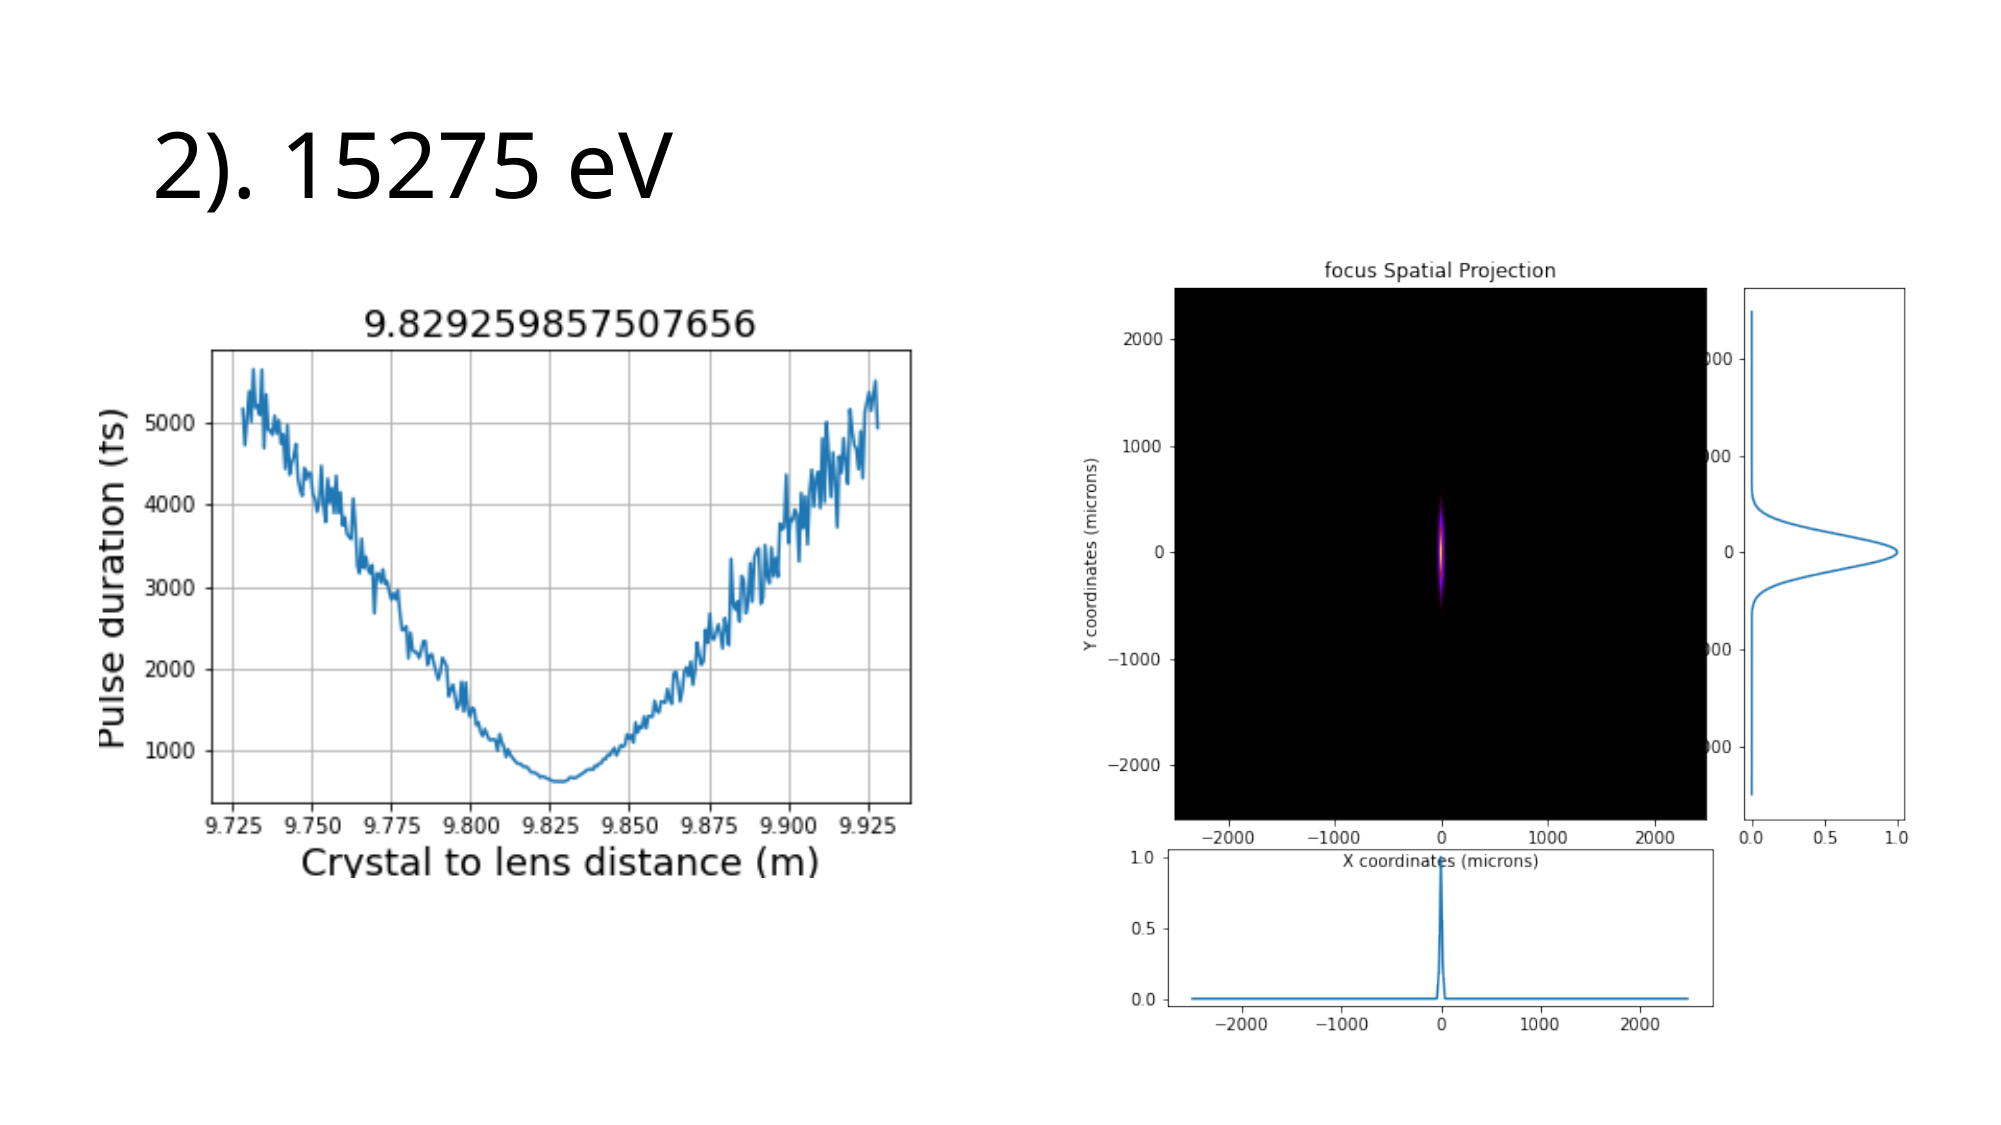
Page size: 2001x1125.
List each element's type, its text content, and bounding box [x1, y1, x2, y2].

picture [1049, 174, 2000, 1125]
title 2). 15275 eV [137, 59, 1863, 278]
picture [99, 277, 1000, 878]
